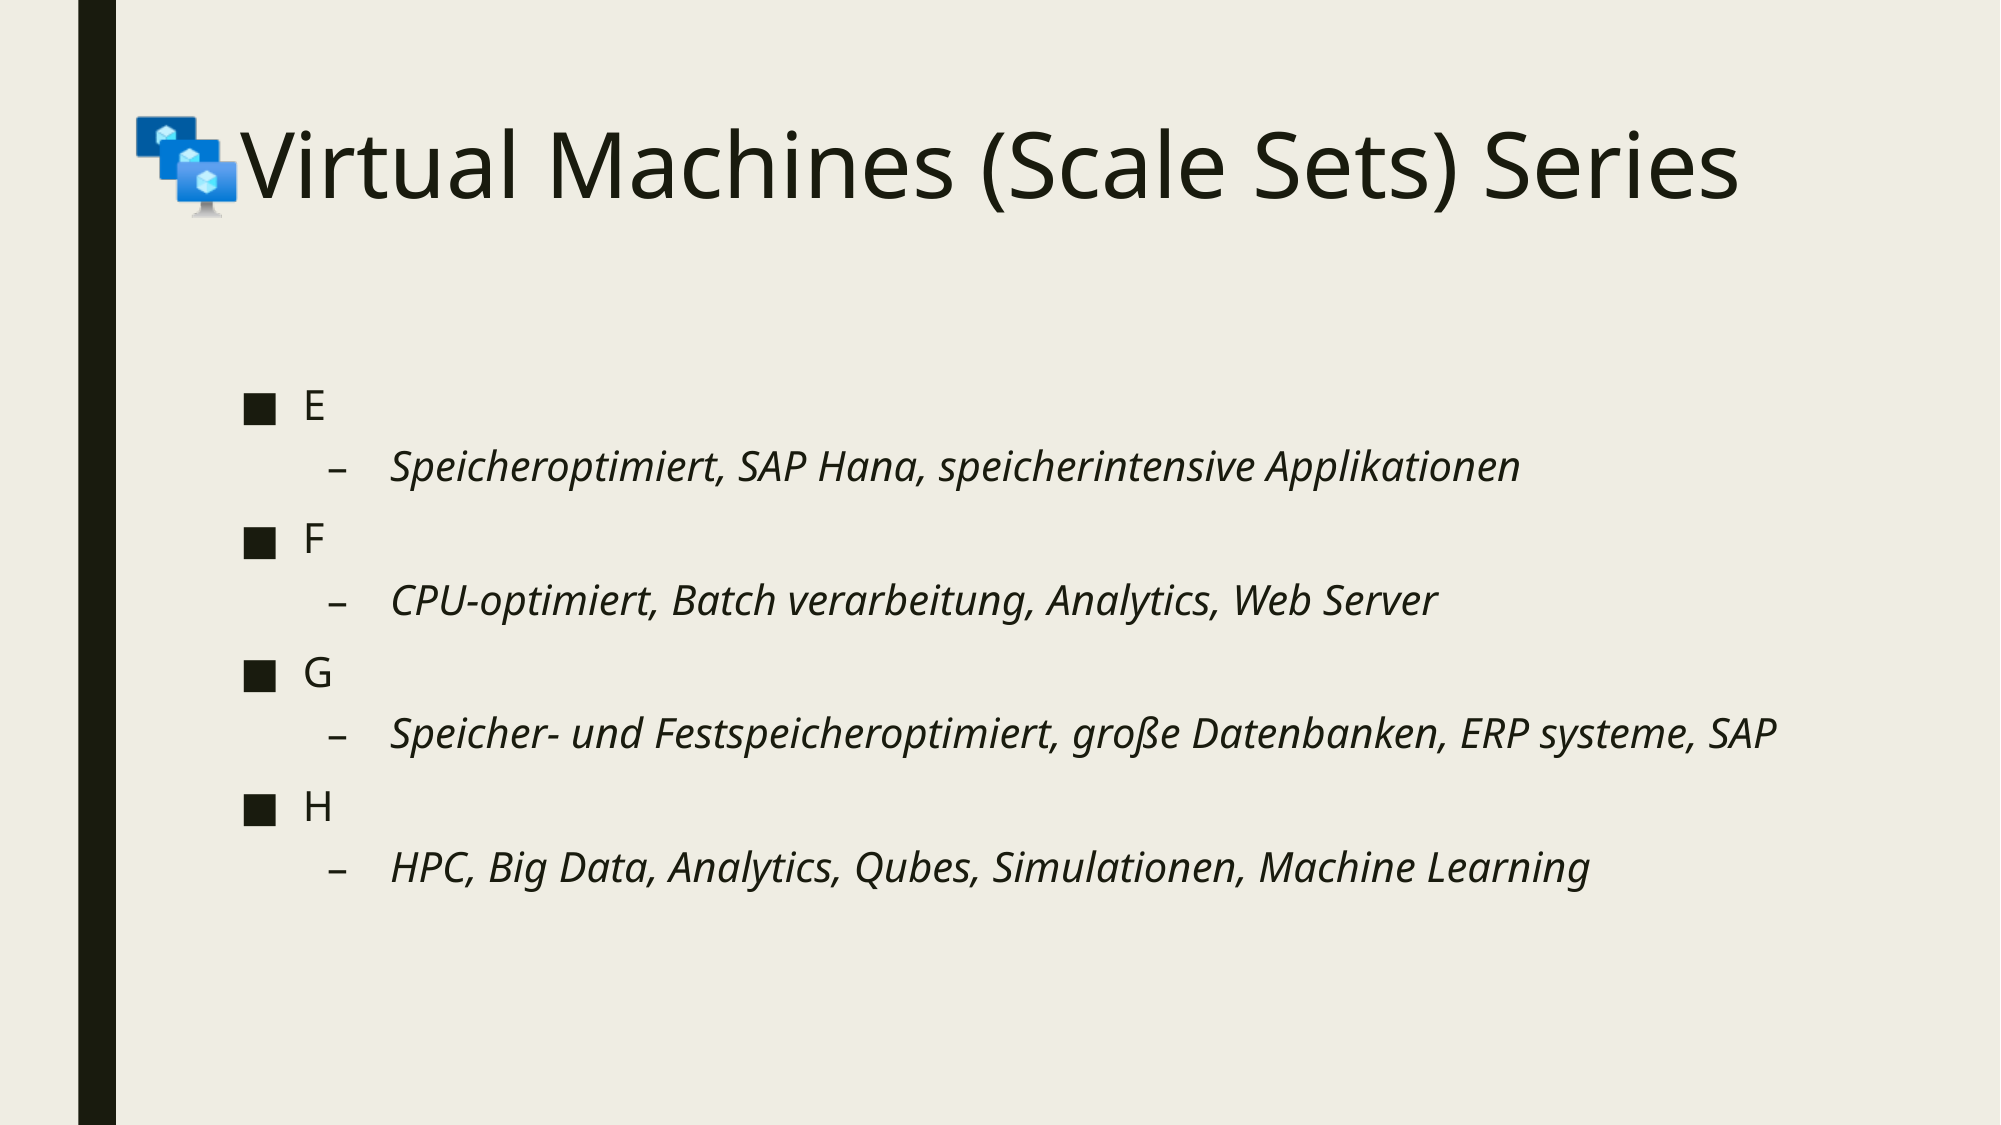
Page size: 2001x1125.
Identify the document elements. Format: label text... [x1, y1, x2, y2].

list E Speicheroptimiert, SAP Hana, speicherintensive Applikationen F CPU-optimiert, Batch verarbeitung, Analytics, Web Server G Speicher- und Festspeicheroptimiert, große Datenbanken, ERP systeme, SAP H HPC, Big Data, Analytics, Qubes, Simulationen, Machine Learning [225, 375, 1800, 963]
picture [132, 112, 238, 218]
title Virtual Machines (Scale Sets) Series [225, 112, 1800, 357]
